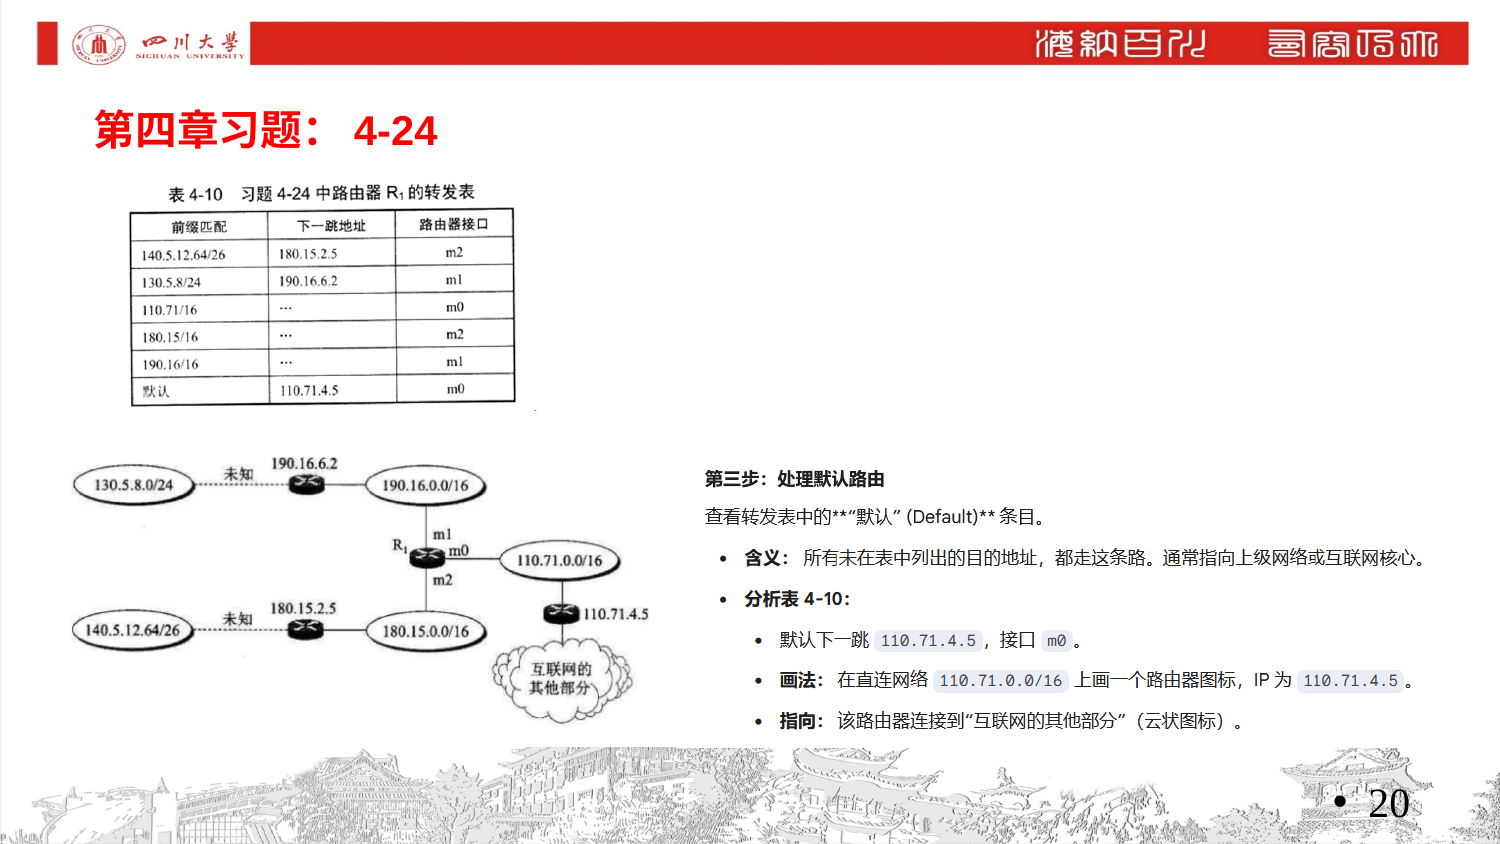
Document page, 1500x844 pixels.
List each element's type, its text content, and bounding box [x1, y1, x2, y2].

text_box [171, 84, 1424, 173]
slide_number 20 [1075, 768, 1426, 828]
picture [0, 0, 1500, 844]
text_box 第四章习题：4-24 [78, 96, 971, 161]
